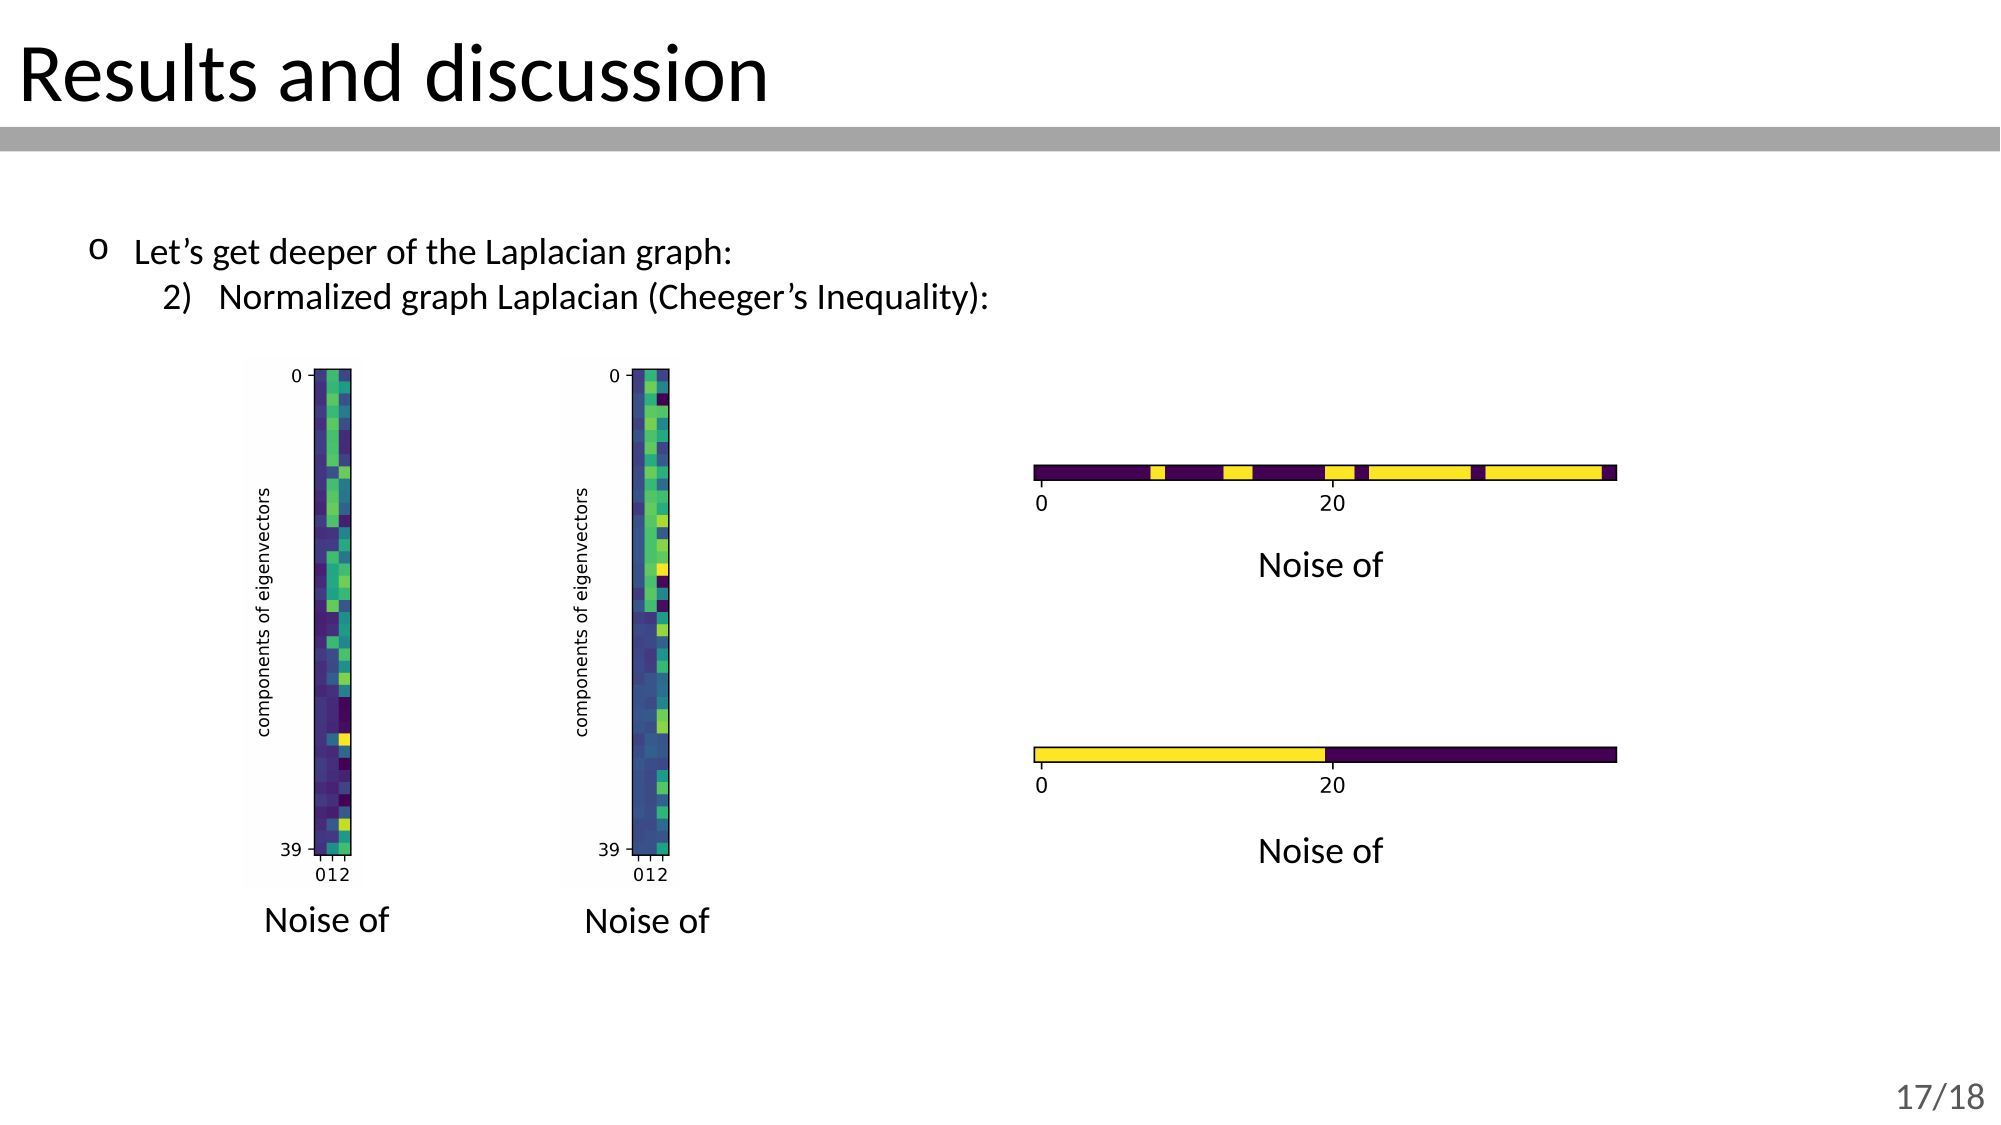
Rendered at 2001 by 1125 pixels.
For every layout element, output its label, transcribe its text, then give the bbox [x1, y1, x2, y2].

picture [1019, 450, 1631, 530]
text_box Let’s get deeper of the Laplacian graph: Normalized graph Laplacian (Cheeger’s Inequality): [72, 219, 1909, 325]
picture [1019, 732, 1631, 812]
text_box 17/18 [1826, 1064, 2000, 1125]
text_box [0, 126, 2000, 152]
picture [561, 356, 681, 888]
text_box Results and discussion [3, 10, 786, 126]
picture [242, 356, 363, 888]
